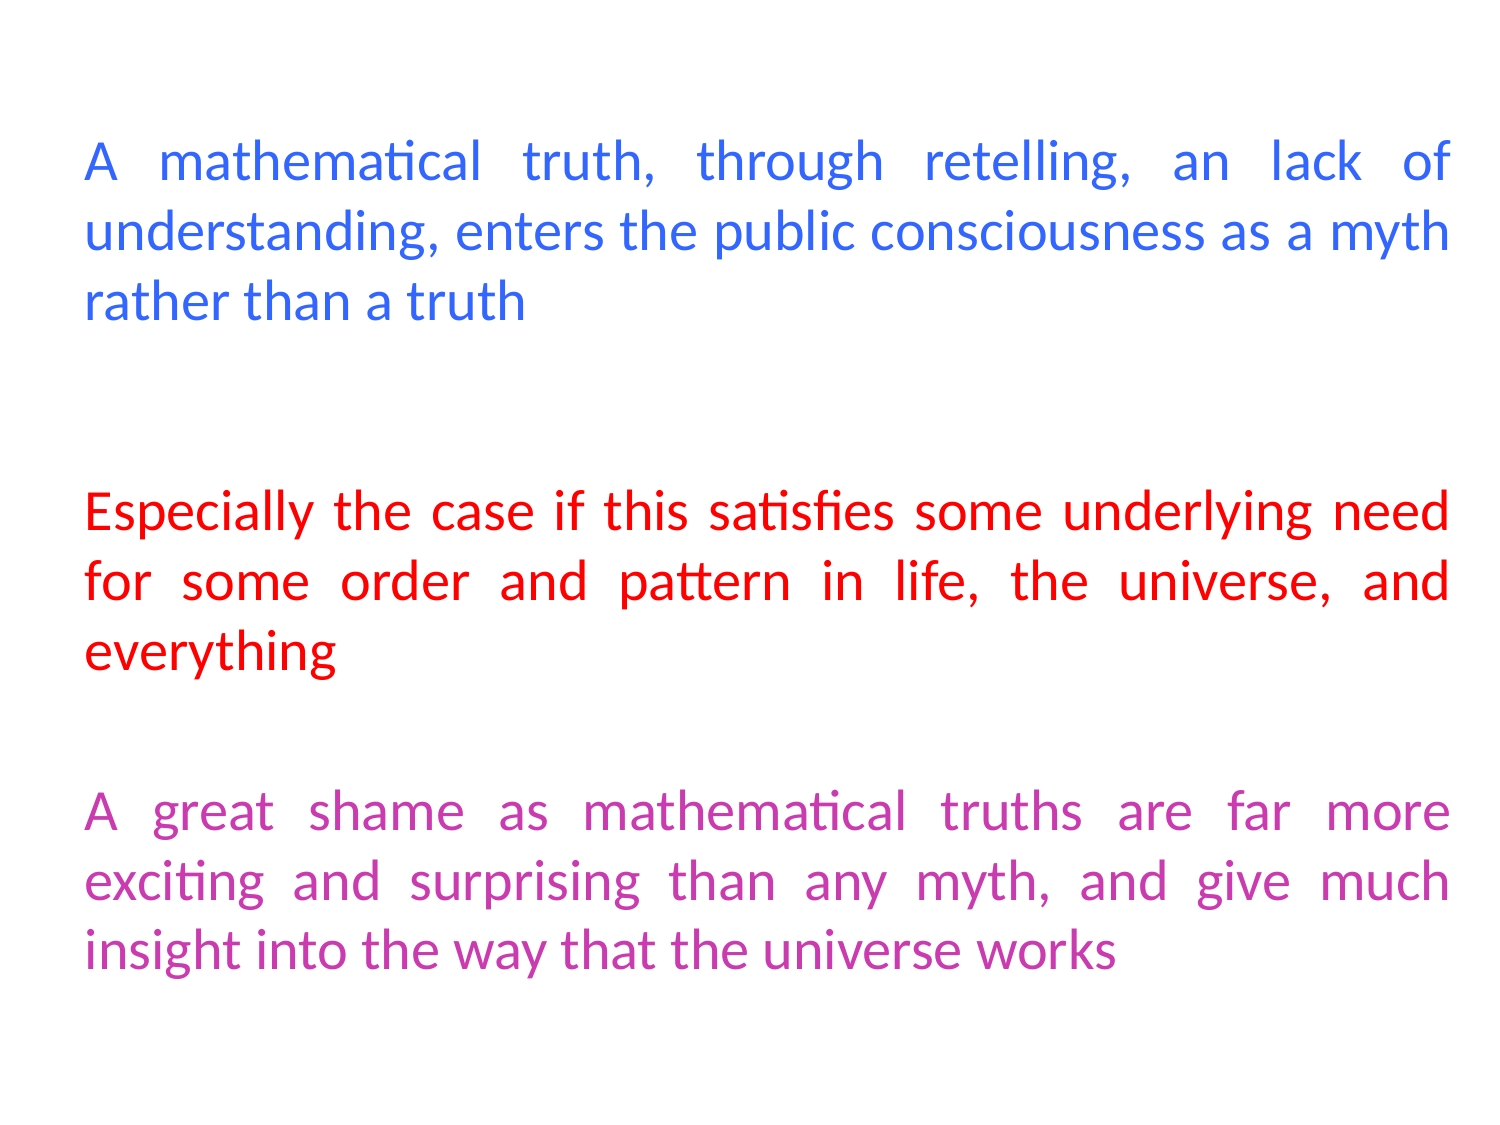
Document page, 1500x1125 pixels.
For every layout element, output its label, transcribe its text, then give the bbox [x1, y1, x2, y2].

text_box A mathematical truth, through retelling, an lack of understanding, enters the public consciousness as a myth rather than a truth Especially the case if this satisfies some underlying need for some order and pattern in life, the universe, and everything A great shame as mathematical truths are far more exciting and surprising than any myth, and give much insight into the way that the universe works [70, 114, 1467, 990]
